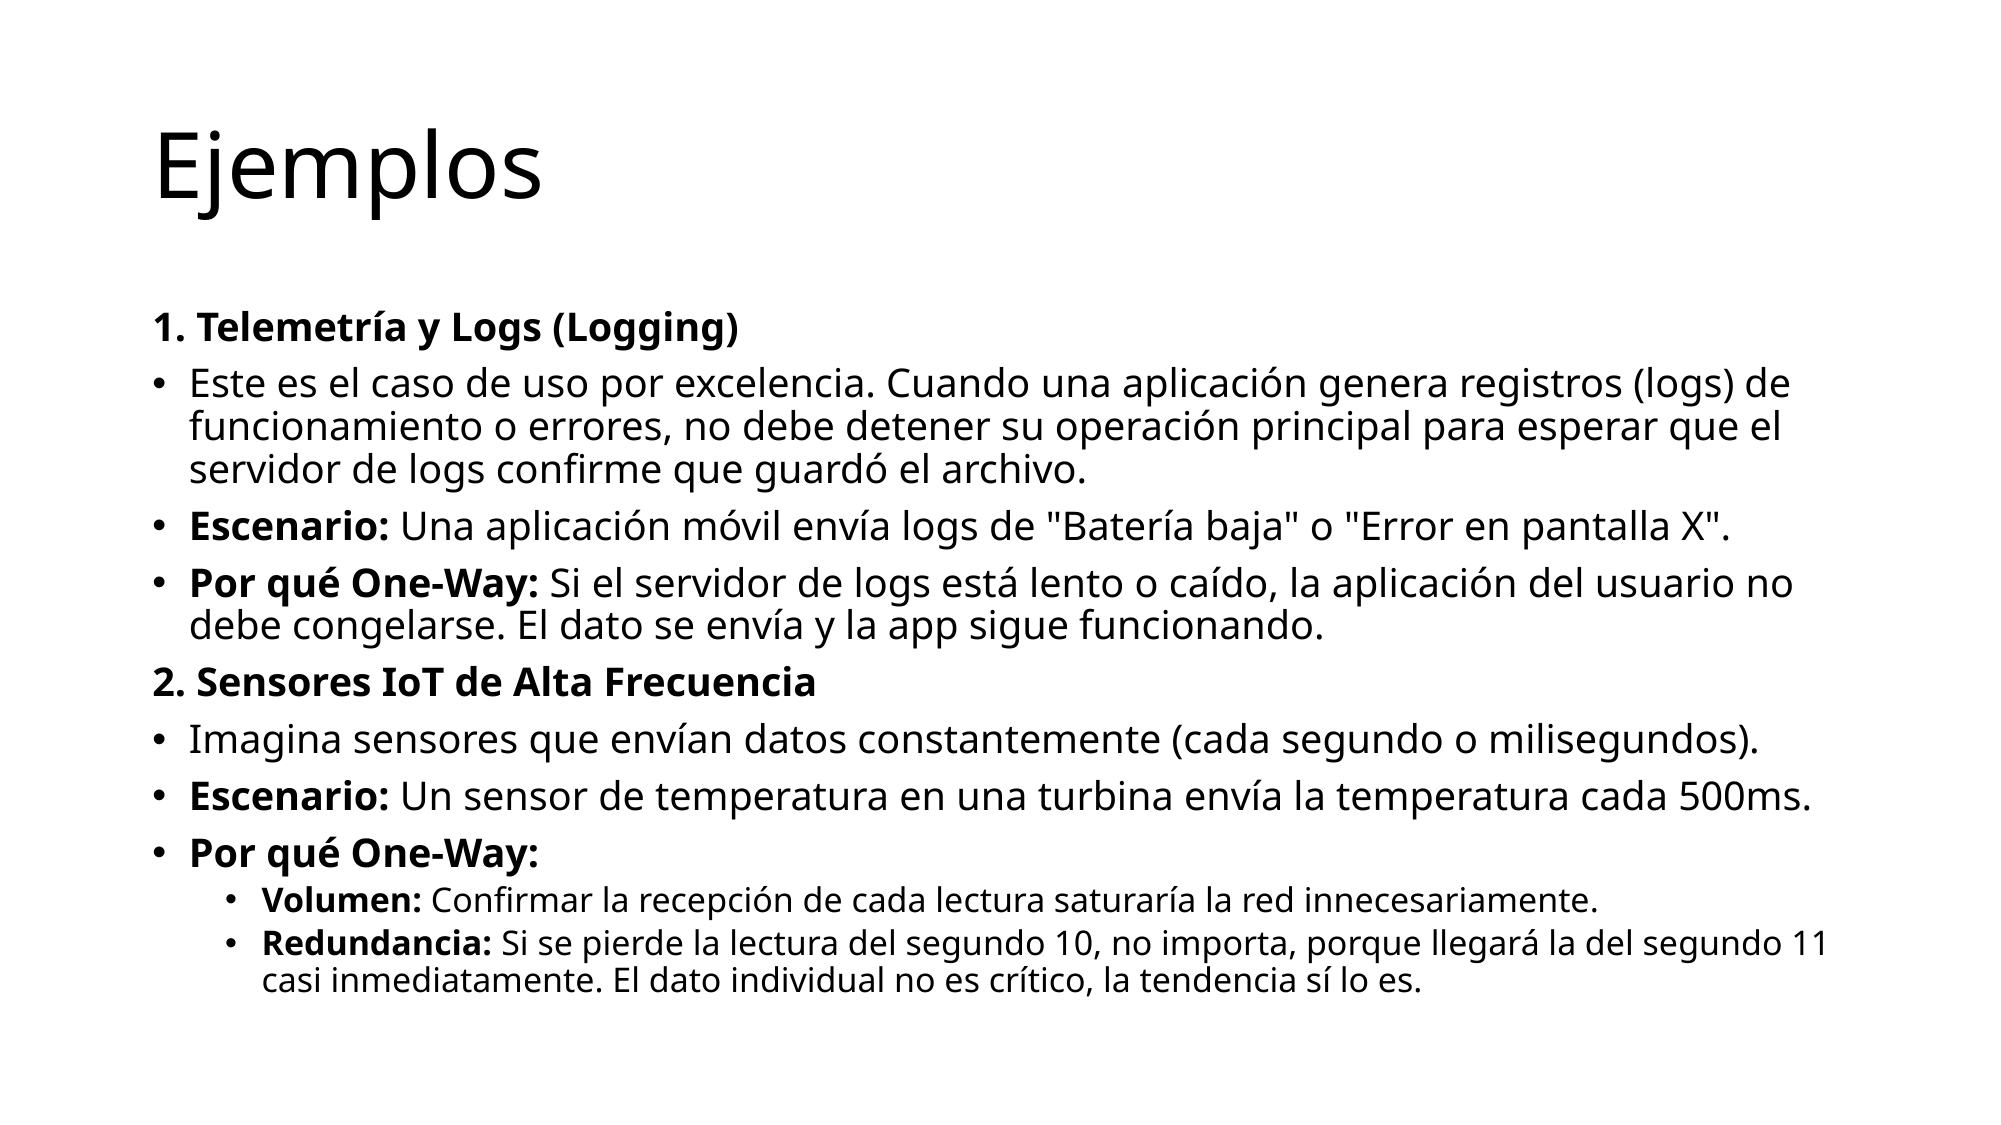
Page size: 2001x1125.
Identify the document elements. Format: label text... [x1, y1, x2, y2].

title Ejemplos [137, 59, 1863, 278]
list 1. Telemetría y Logs (Logging) Este es el caso de uso por excelencia. Cuando una aplicación genera registros (logs) de funcionamiento o errores, no debe detener su operación principal para esperar que el servidor de logs confirme que guardó el archivo. Escenario: Una aplicación móvil envía logs de "Batería baja" o "Error en pantalla X". Por qué One-Way: Si el servidor de logs está lento o caído, la aplicación del usuario no debe congelarse. El dato se envía y la app sigue funcionando. 2. Sensores IoT de Alta Frecuencia Imagina sensores que envían datos constantemente (cada segundo o milisegundos). Escenario: Un sensor de temperatura en una turbina envía la temperatura cada 500ms. Por qué One-Way: Volumen: Confirmar la recepción de cada lectura saturaría la red innecesariamente. Redundancia: Si se pierde la lectura del segundo 10, no importa, porque llegará la del segundo 11 casi inmediatamente. El dato individual no es crítico, la tendencia sí lo es. [137, 299, 1863, 1014]
